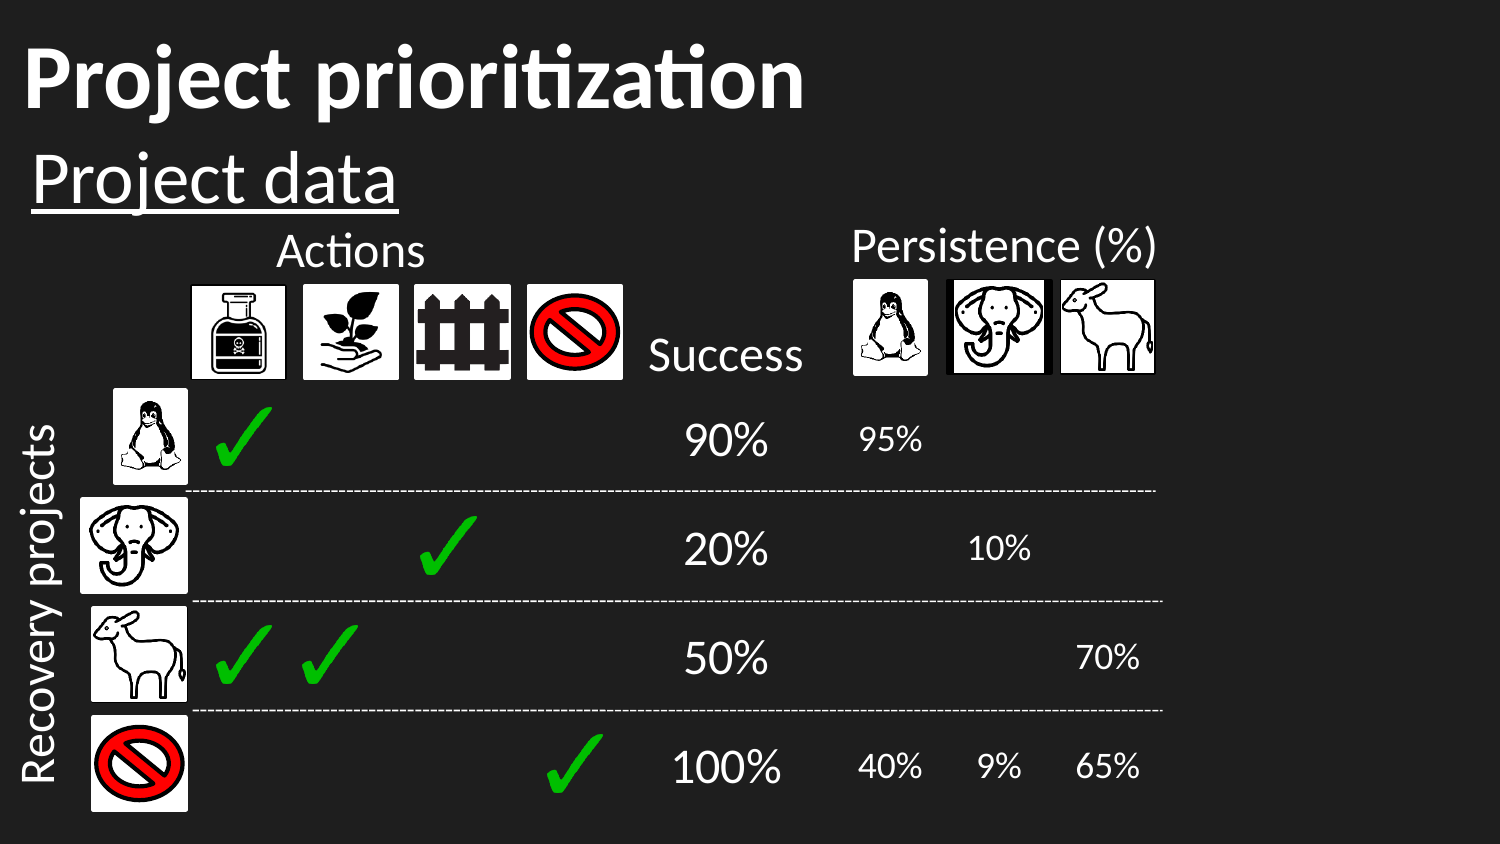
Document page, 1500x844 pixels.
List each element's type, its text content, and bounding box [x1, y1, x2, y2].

picture [546, 734, 603, 793]
picture [416, 289, 509, 377]
text_box 20% [668, 507, 785, 583]
text_box [946, 279, 955, 375]
picture [309, 290, 393, 374]
text_box 50% [668, 616, 785, 692]
picture [420, 516, 477, 575]
text_box [80, 497, 90, 594]
text_box Success [633, 313, 819, 389]
picture [215, 407, 272, 466]
text_box [853, 279, 928, 293]
text_box 70% [1060, 624, 1155, 685]
text_box [178, 497, 188, 594]
text_box [94, 724, 185, 803]
text_box [1042, 279, 1053, 375]
text_box Project prioritization [0, 1, 832, 143]
picture [89, 499, 179, 592]
text_box Project data [16, 121, 414, 227]
text_box 65% [1060, 733, 1155, 794]
picture [215, 625, 272, 684]
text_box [93, 608, 186, 701]
text_box [113, 388, 188, 402]
text_box Persistence (%) [836, 204, 1174, 280]
text_box 10% [951, 515, 1047, 576]
picture [954, 280, 1045, 374]
text_box 95% [843, 406, 938, 467]
picture [192, 285, 286, 379]
text_box [91, 715, 188, 812]
text_box [529, 293, 621, 371]
text_box [303, 284, 399, 380]
text_box Recovery projects [0, 410, 72, 800]
picture [114, 401, 186, 471]
text_box [113, 477, 188, 485]
text_box [414, 284, 511, 289]
text_box 40% [843, 733, 938, 794]
text_box Actions [261, 210, 441, 286]
picture [1061, 280, 1155, 374]
picture [854, 292, 926, 362]
text_box [853, 368, 928, 376]
picture [301, 625, 358, 684]
text_box 9% [961, 733, 1037, 794]
text_box 100% [655, 725, 797, 801]
text_box 90% [668, 398, 785, 474]
text_box [527, 284, 623, 380]
